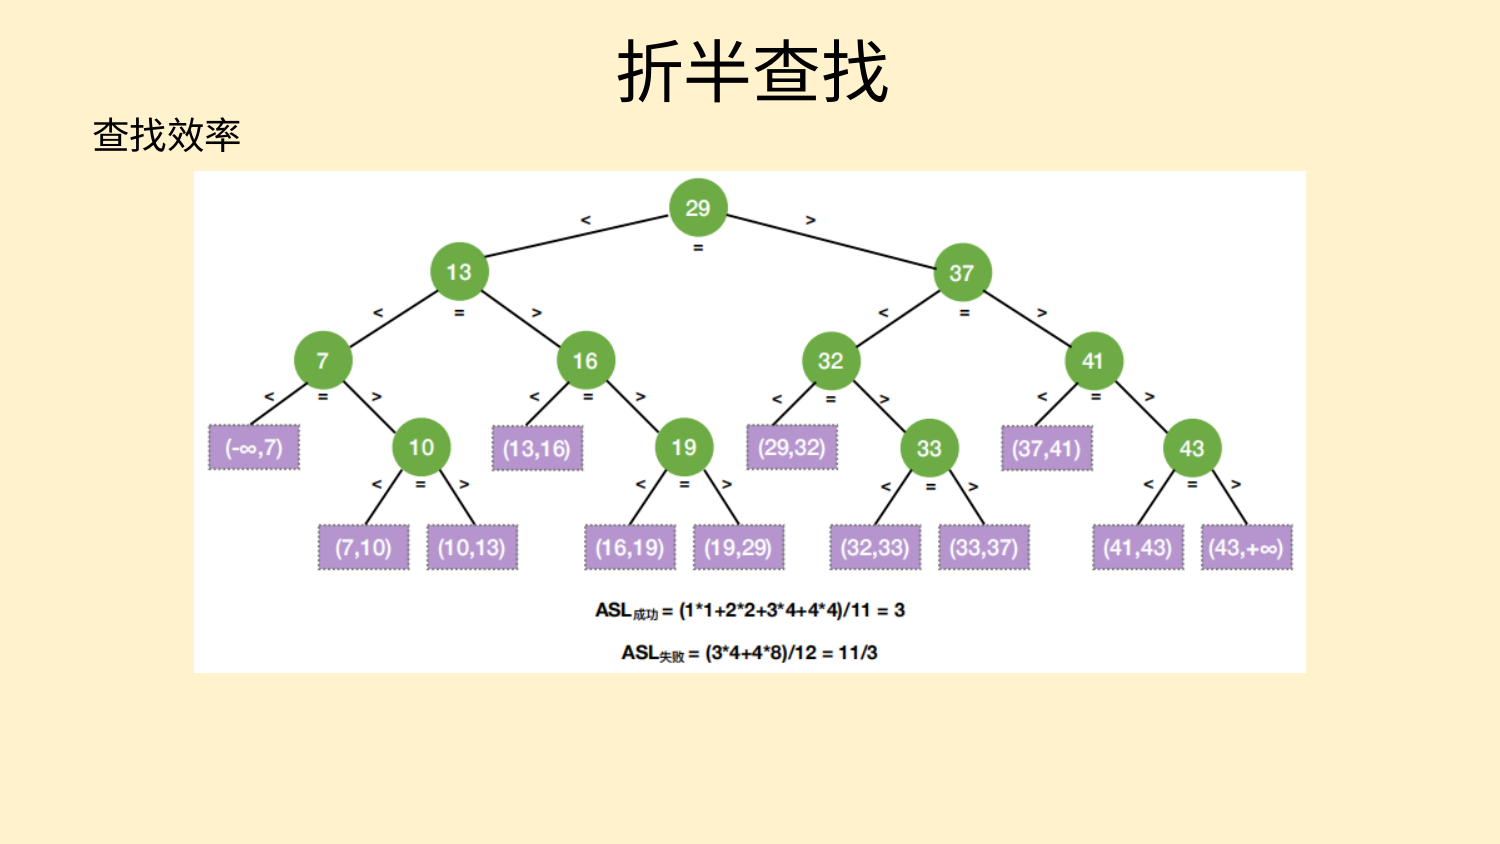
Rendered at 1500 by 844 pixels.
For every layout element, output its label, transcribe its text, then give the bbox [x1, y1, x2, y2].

text_box 查找效率 [77, 104, 1281, 165]
text_box 折半查找 [366, 0, 1139, 104]
picture [0, 0, 1500, 844]
